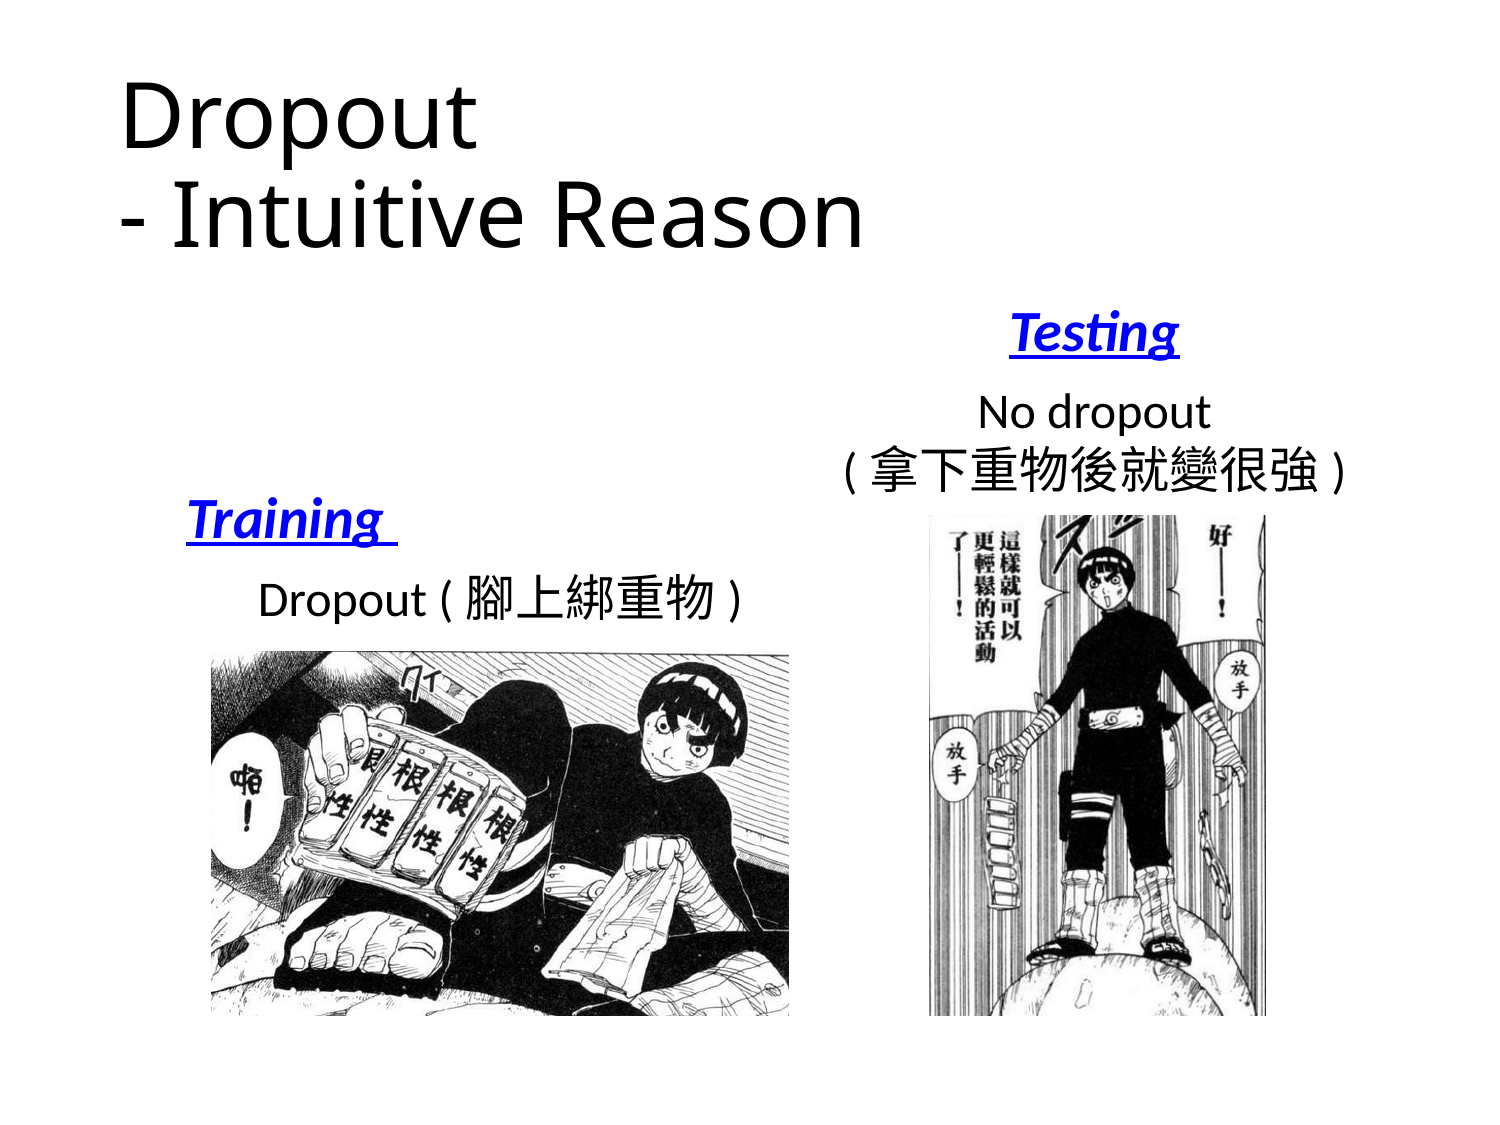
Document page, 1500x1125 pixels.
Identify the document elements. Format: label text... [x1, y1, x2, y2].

text_box Dropout (腳上綁重物) [198, 558, 803, 634]
text_box Training [170, 472, 414, 558]
text_box Testing [972, 285, 1217, 370]
title Dropout - Intuitive Reason [103, 59, 1397, 278]
picture [929, 515, 1266, 1016]
picture [211, 651, 789, 1016]
text_box No dropout (拿下重物後就變很強) [750, 370, 1439, 506]
